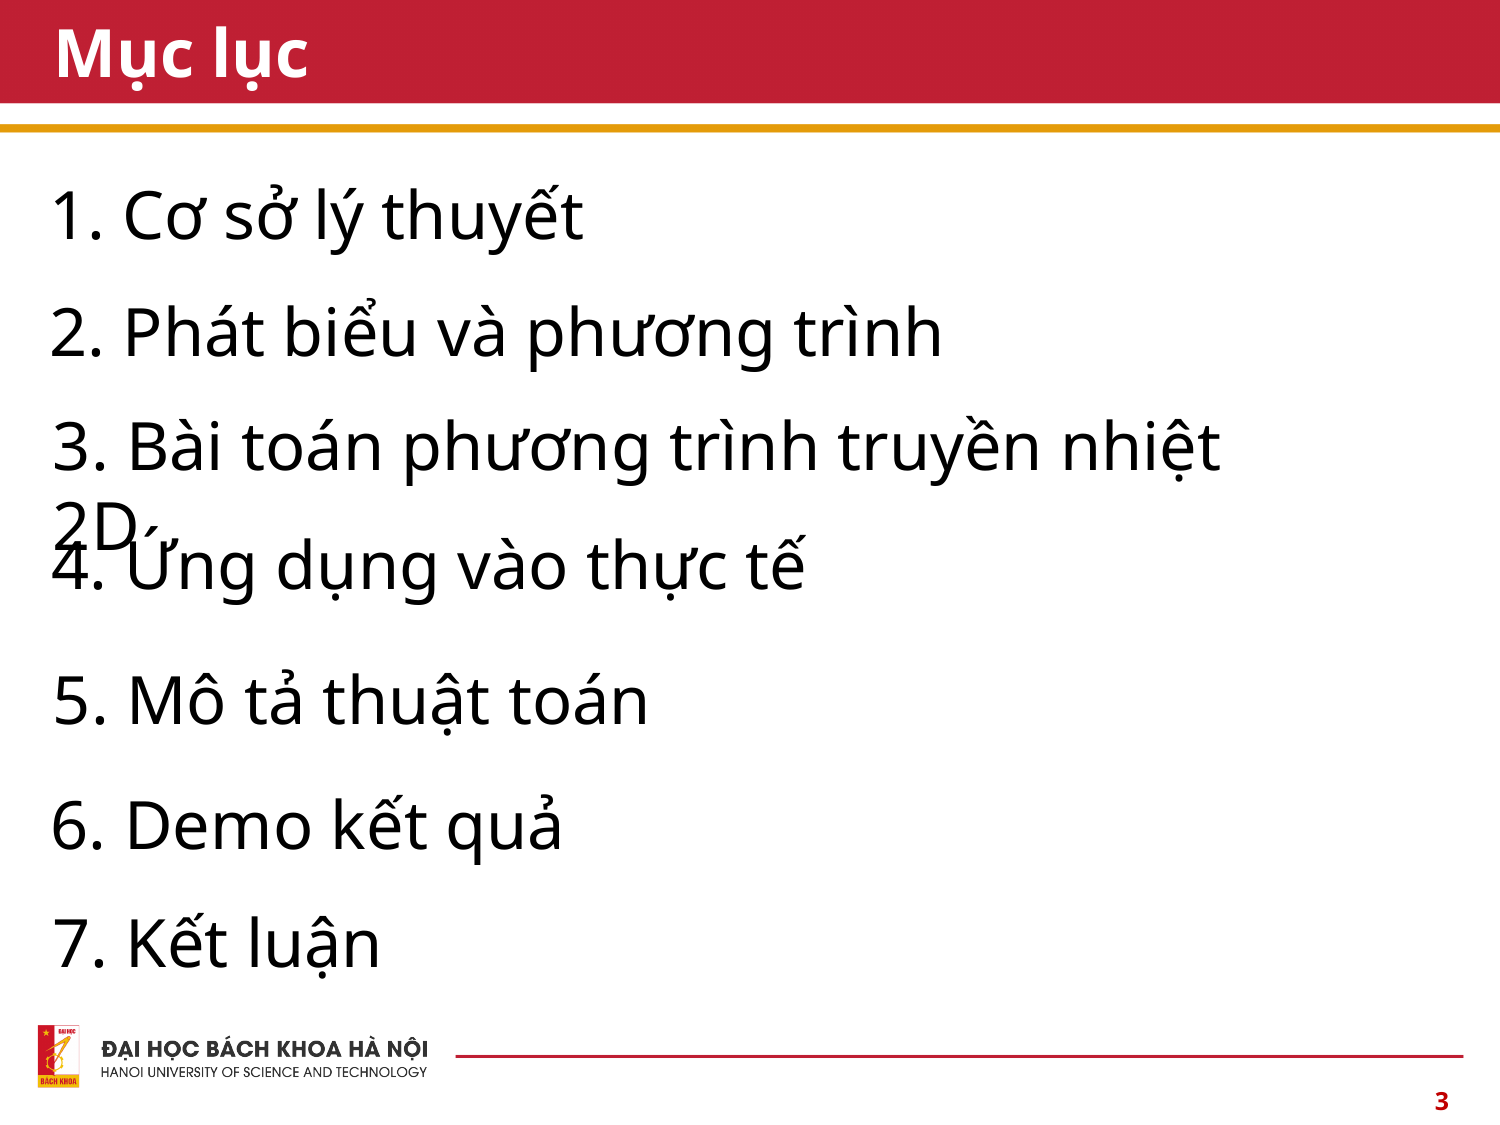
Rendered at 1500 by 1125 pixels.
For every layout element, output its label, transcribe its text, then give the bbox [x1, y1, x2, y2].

text_box 3. Bài toán phương trình truyền nhiệt 2D [37, 396, 1299, 572]
text_box 2. Phát biểu và phương trình [34, 281, 1143, 377]
slide_number 3 [1126, 1078, 1464, 1125]
text_box 1. Cơ sở lý thuyết [34, 165, 991, 261]
title Mục lục [38, 12, 1462, 87]
text_box 5. Mô tả thuật toán [37, 650, 1102, 746]
text_box 7. Kết luận [37, 892, 623, 988]
text_box 6. Demo kết quả [36, 775, 786, 871]
text_box 4. Ứng dụng vào thực tế [36, 515, 1298, 610]
picture [0, 0, 1500, 1125]
